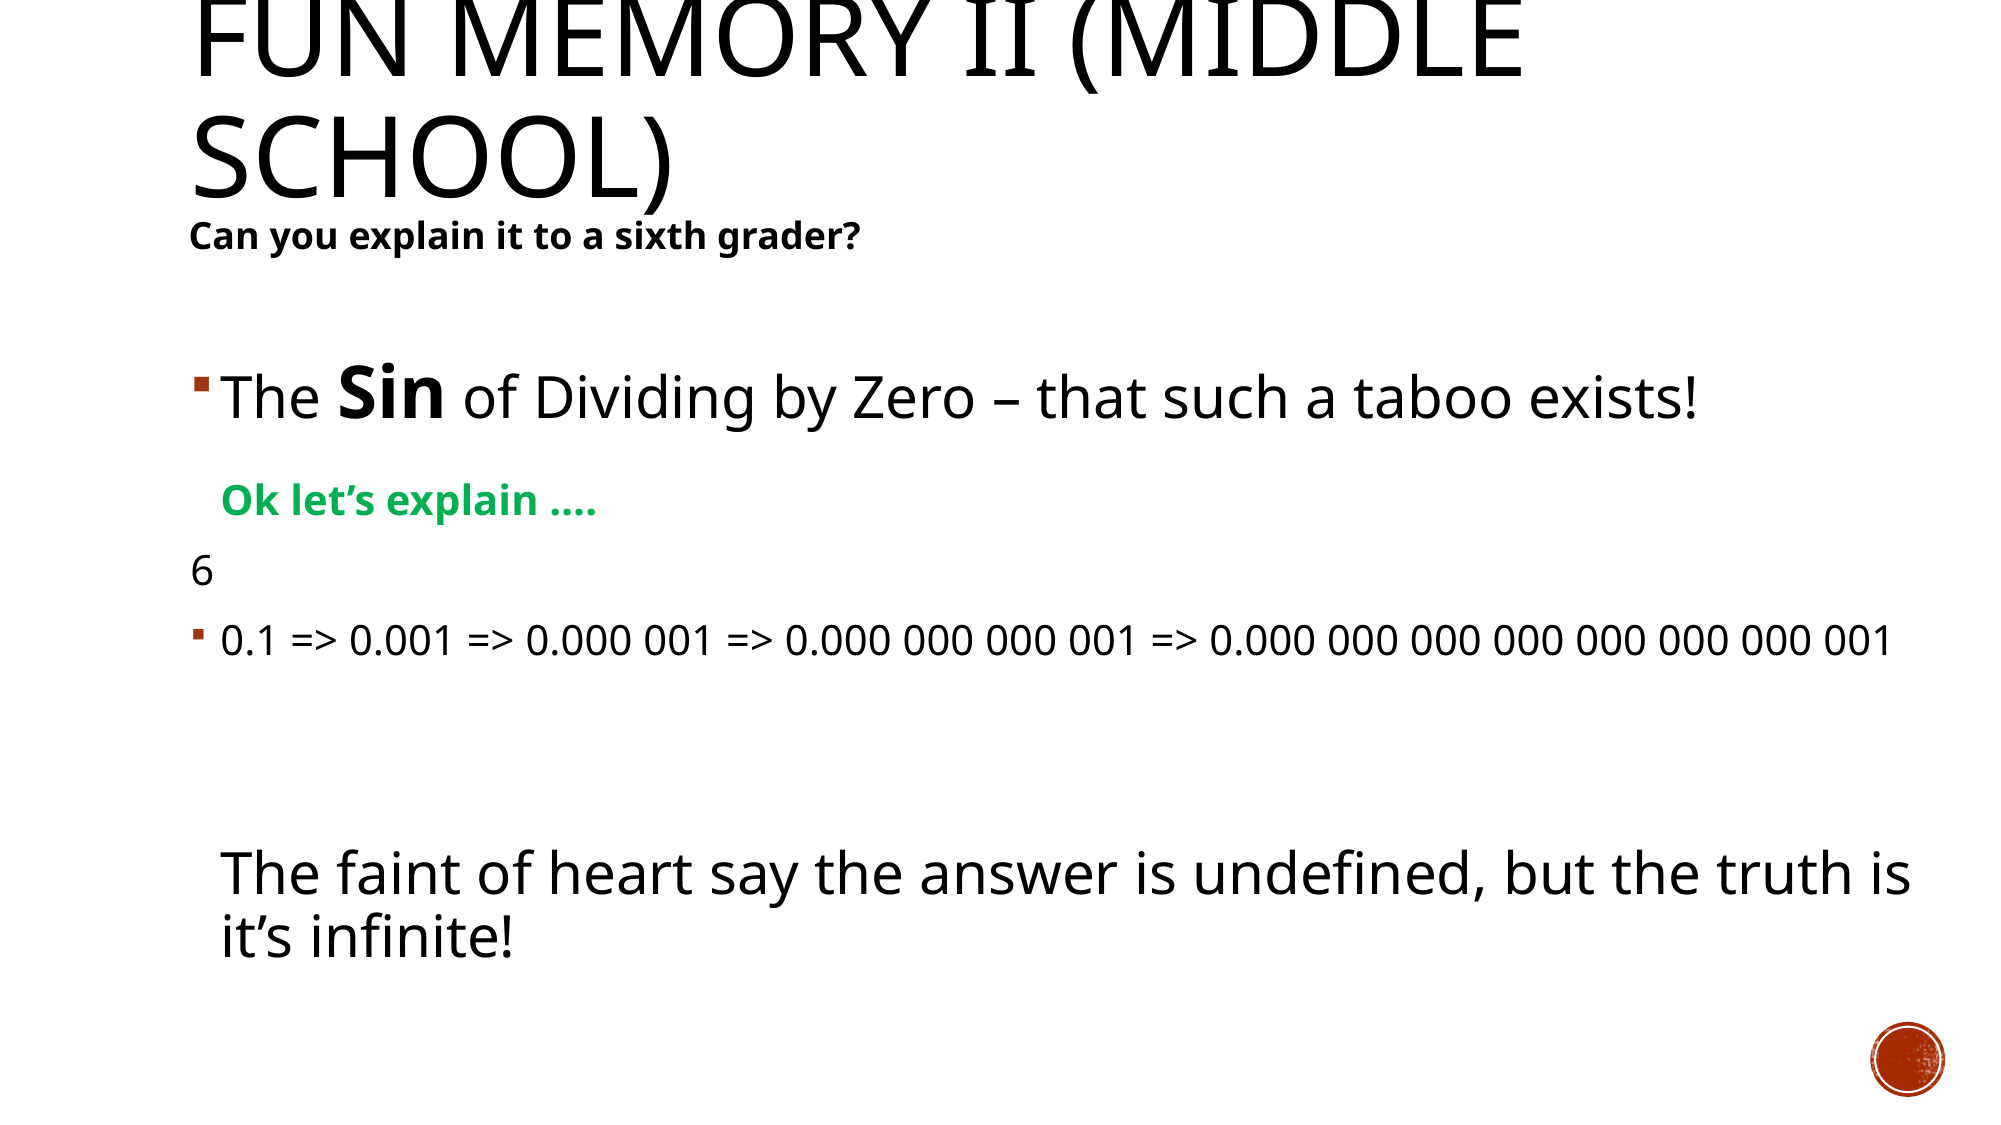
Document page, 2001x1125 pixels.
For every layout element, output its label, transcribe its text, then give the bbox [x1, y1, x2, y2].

text_box Can you explain it to a sixth grader? [173, 204, 877, 265]
list The Sin of Dividing by Zero – that such a taboo exists! Ok let’s explain …. 6 0.1 => 0.001 => 0.000 001 => 0.000 000 000 001 => 0.000 000 000 000 000 000 000 001 The faint of heart say the answer is undefined, but the truth is it’s infinite! [175, 348, 1945, 1025]
title Fun memory II (middle school) [175, 18, 1826, 183]
